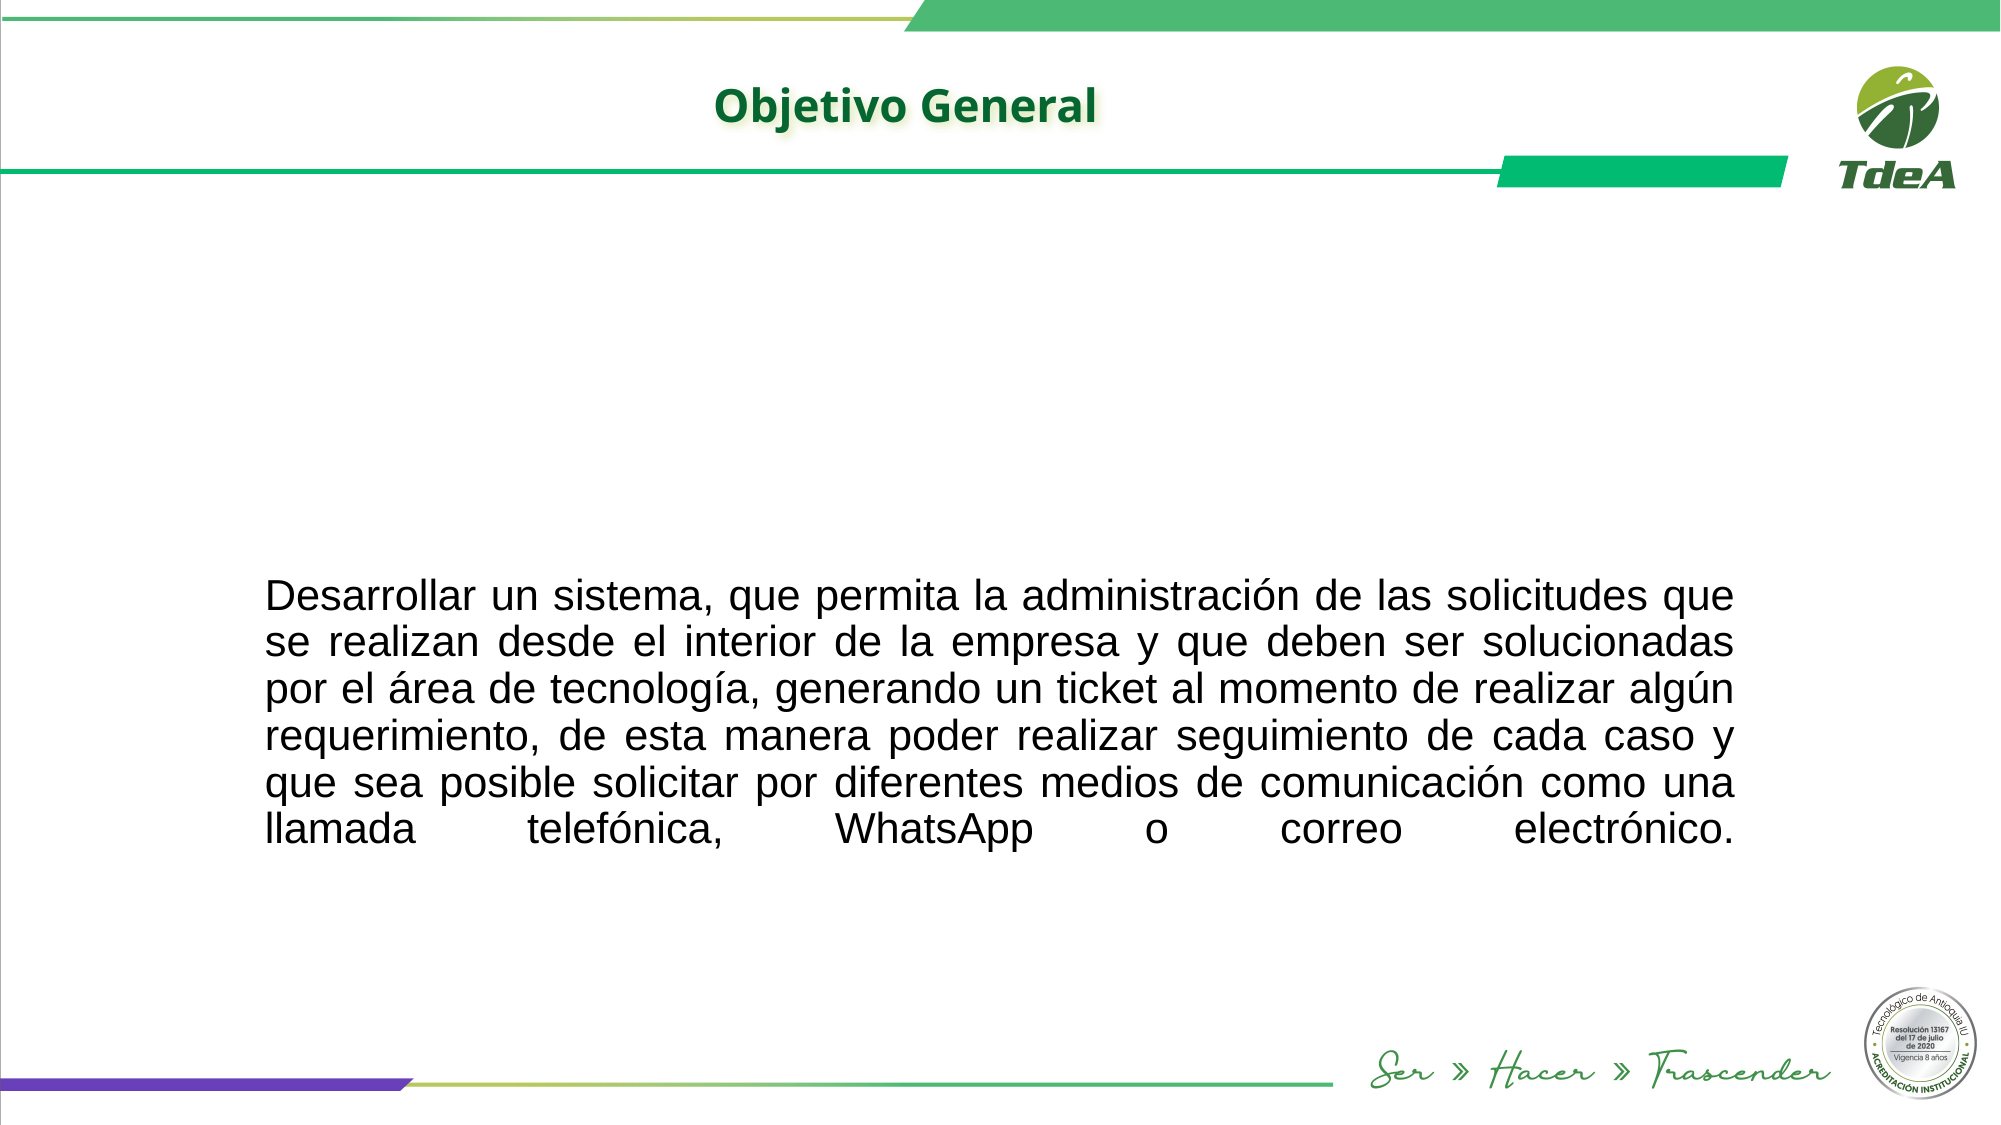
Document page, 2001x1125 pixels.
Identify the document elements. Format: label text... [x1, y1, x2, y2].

text_box Objetivo General [22, 68, 1789, 139]
title Desarrollar un sistema, que permita la administración de las solicitudes que se realizan desde el interior de la empresa y que deben ser solucionadas por el área de tecnología, generando un ticket al momento de realizar algún requerimiento, de esta manera poder realizar seguimiento de cada caso y que sea posible solicitar por diferentes medios de comunicación como una llamada telefónica, WhatsApp o correo electrónico. [249, 503, 1750, 896]
picture [0, 0, 2001, 1125]
text_box [1495, 154, 1790, 189]
